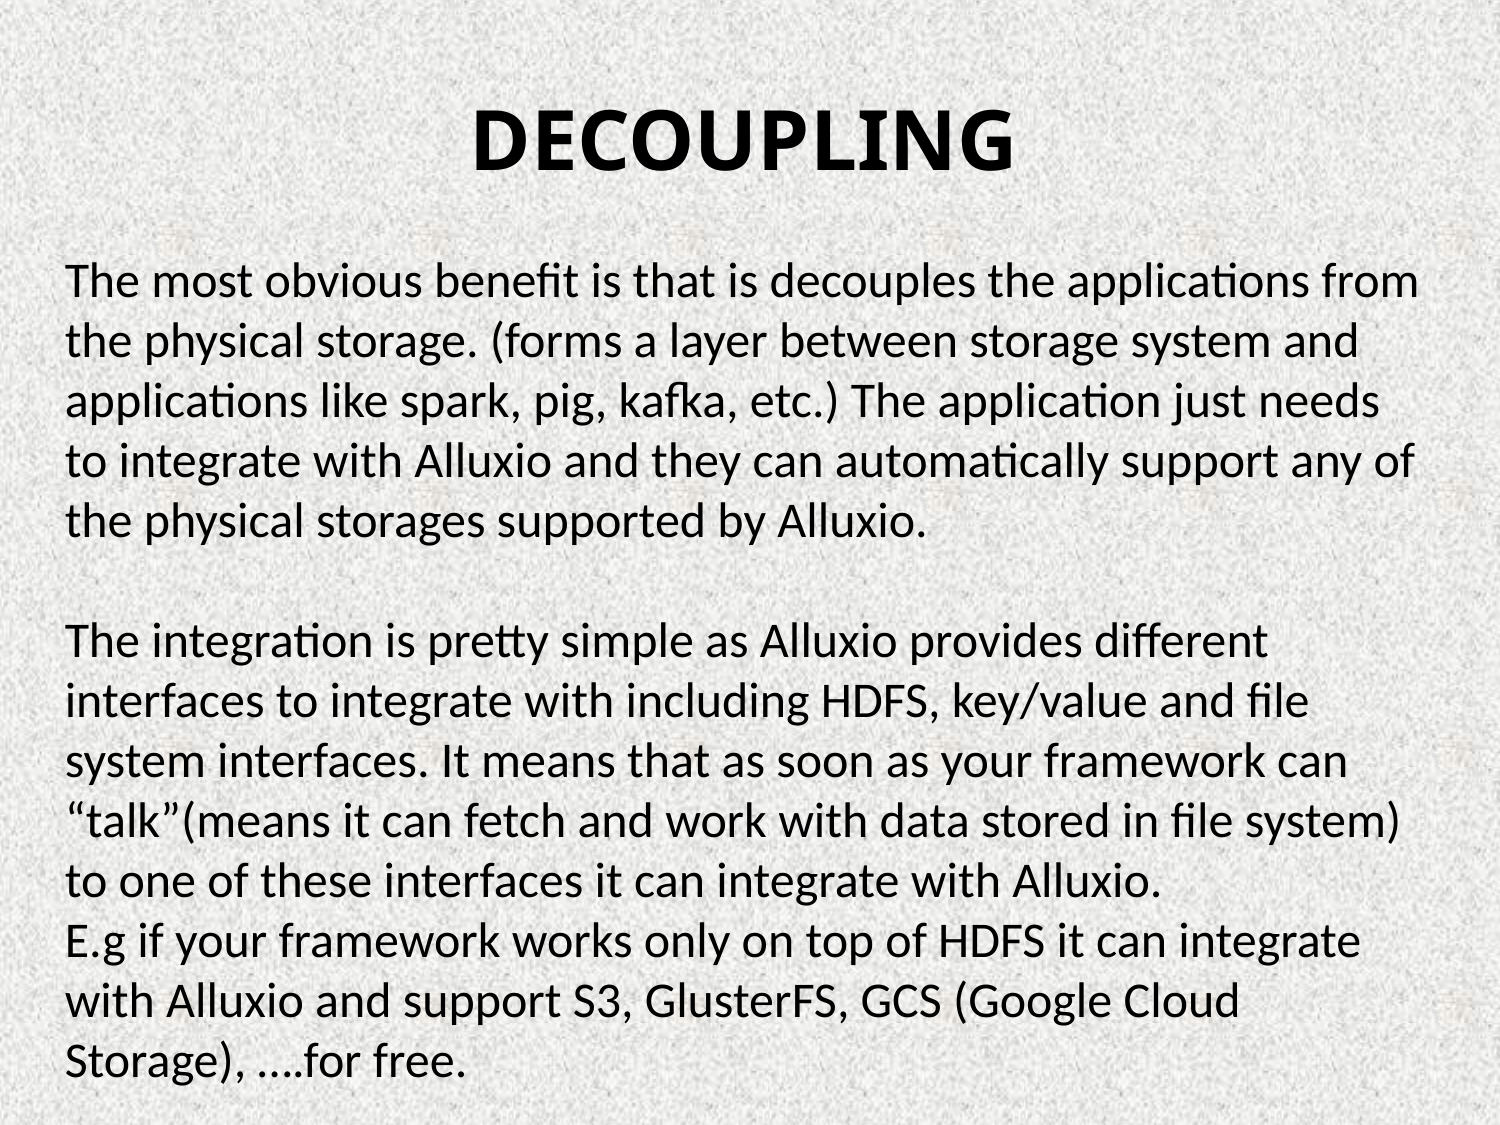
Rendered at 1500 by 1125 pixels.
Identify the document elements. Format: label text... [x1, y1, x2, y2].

text_box DECOUPLING The most obvious benefit is that is decouples the applications from the physical storage. (forms a layer between storage system and applications like spark, pig, kafka, etc.) The application just needs to integrate with Alluxio and they can automatically support any of the physical storages supported by Alluxio. The integration is pretty simple as Alluxio provides different interfaces to integrate with including HDFS, key/value and file system interfaces. It means that as soon as your framework can “talk”(means it can fetch and work with data stored in file system) to one of these interfaces it can integrate with Alluxio. E.g if your framework works only on top of HDFS it can integrate with Alluxio and support S3, GlusterFS, GCS (Google Cloud Storage), ….for free. [50, 79, 1438, 1125]
picture [0, 0, 1500, 1125]
